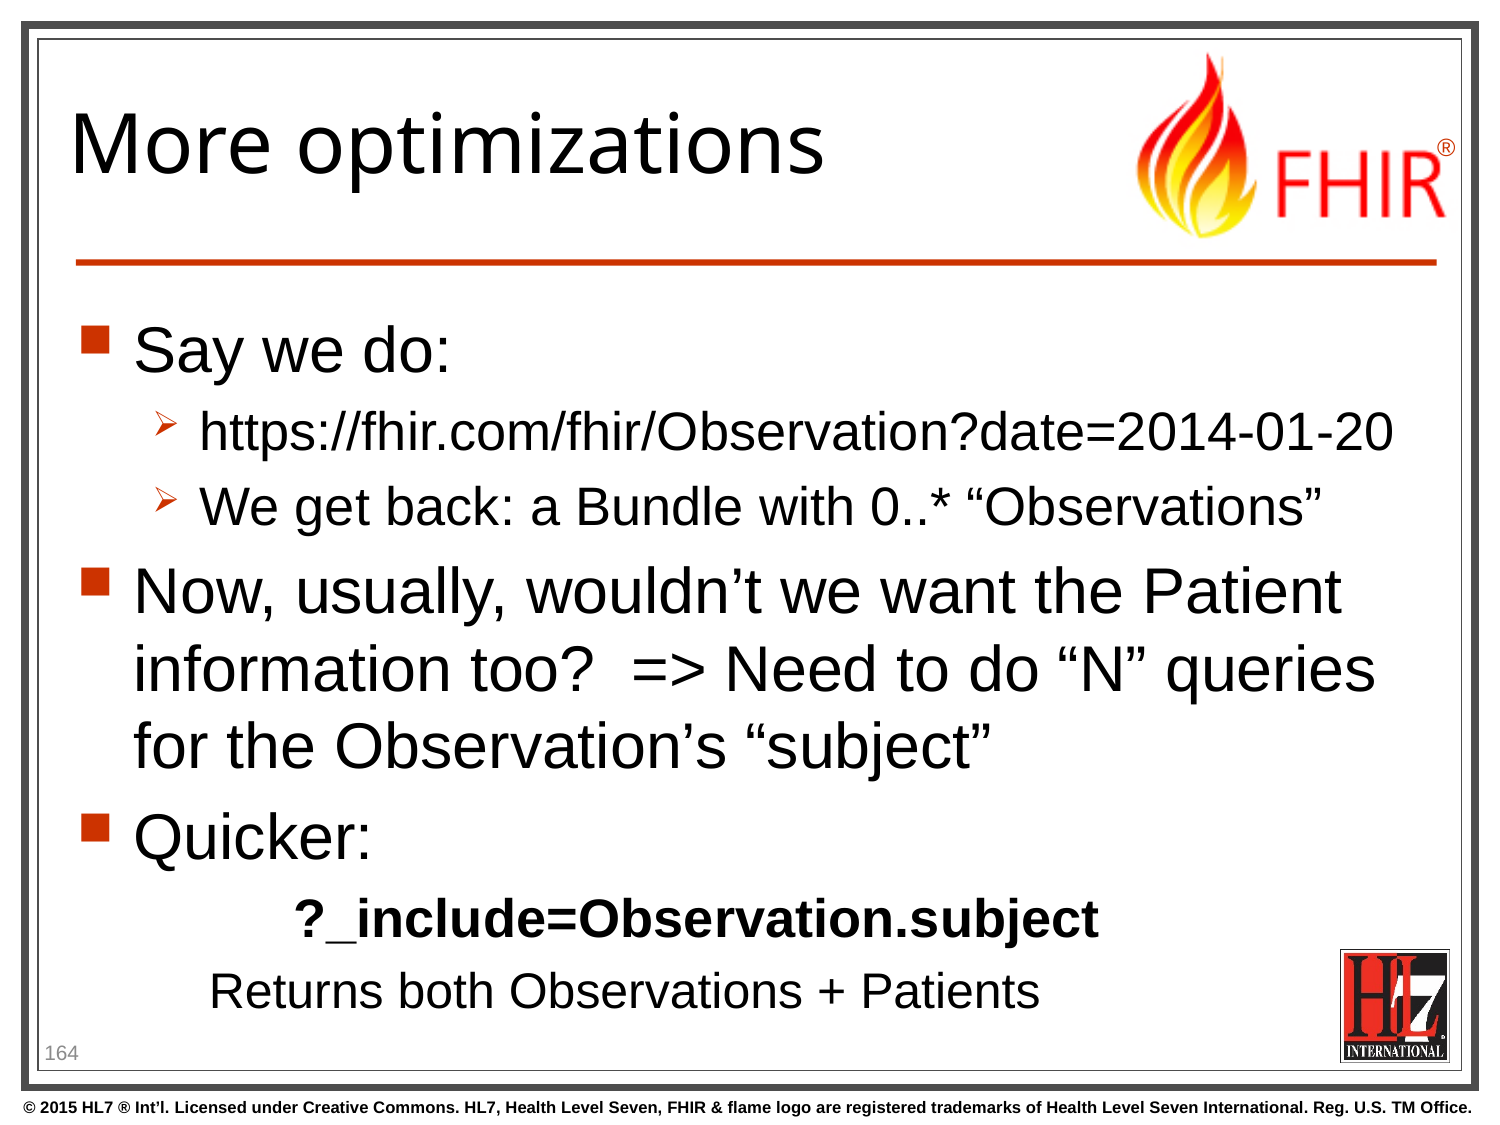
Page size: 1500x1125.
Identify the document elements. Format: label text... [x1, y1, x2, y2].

title More optimizations [53, 54, 1128, 244]
picture [1340, 949, 1450, 1063]
picture [1124, 42, 1458, 249]
list Say we do: https://fhir.com/fhir/Observation?date=2014-01-20 We get back: a Bundle with 0..* “Observations” Now, usually, wouldn’t we want the Patient information too? => Need to do “N” queries for the Observation’s “subject” Quicker: ?_include=Observation.subject Returns both Observations + Patients [62, 299, 1438, 1059]
slide_number 164 [29, 1034, 148, 1071]
